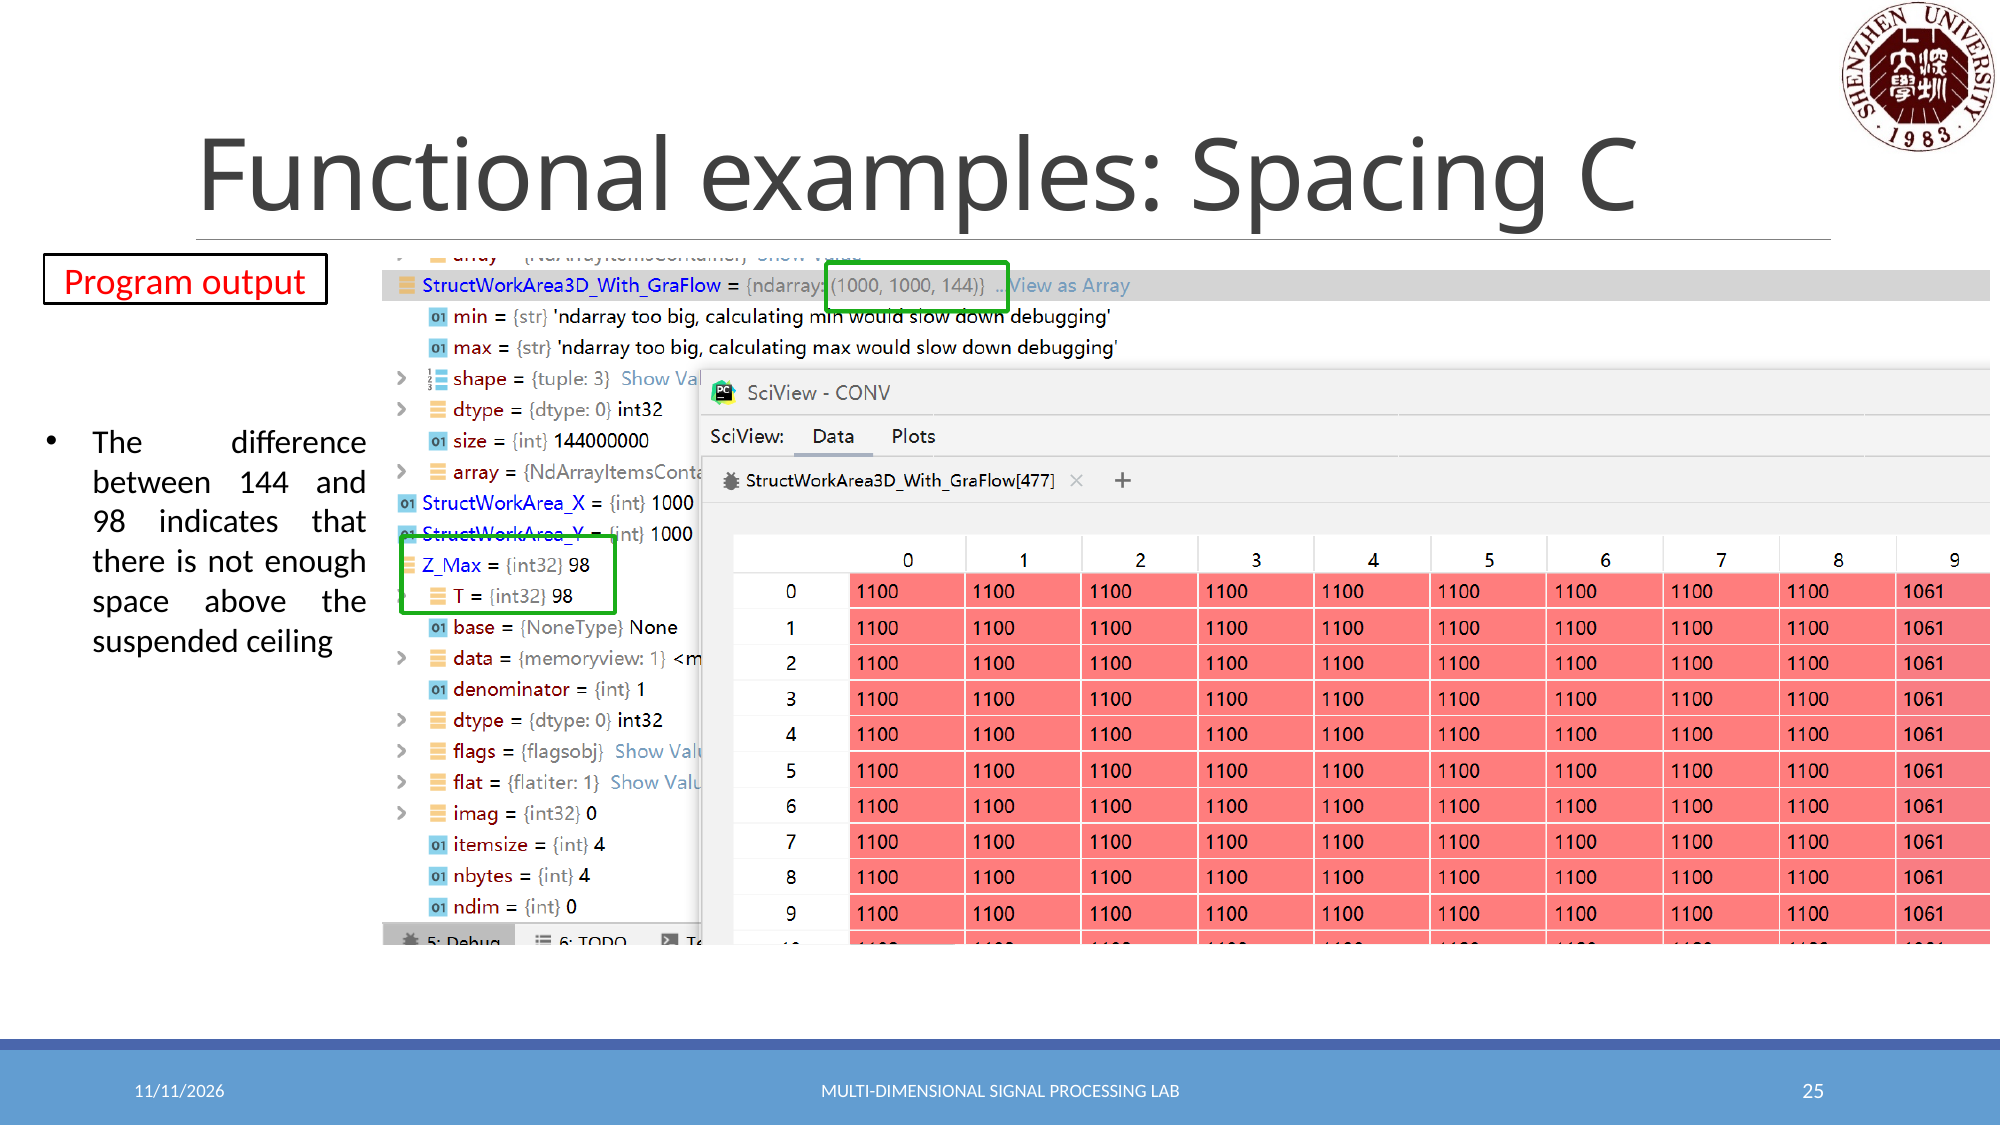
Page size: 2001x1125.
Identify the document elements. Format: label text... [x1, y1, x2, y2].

picture [1839, 0, 1997, 154]
slide_number 25 [1624, 1059, 1840, 1120]
text_box The difference between 144 and 98 indicates that there is not enough space above the suspended ceiling [30, 412, 377, 667]
title Functional examples: Spacing C [180, 47, 1830, 239]
text_box Program output [43, 253, 328, 305]
picture [381, 257, 1991, 945]
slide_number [119, 1059, 525, 1120]
footer Multi-Dimensional Signal Processing Lab [604, 1059, 1396, 1120]
